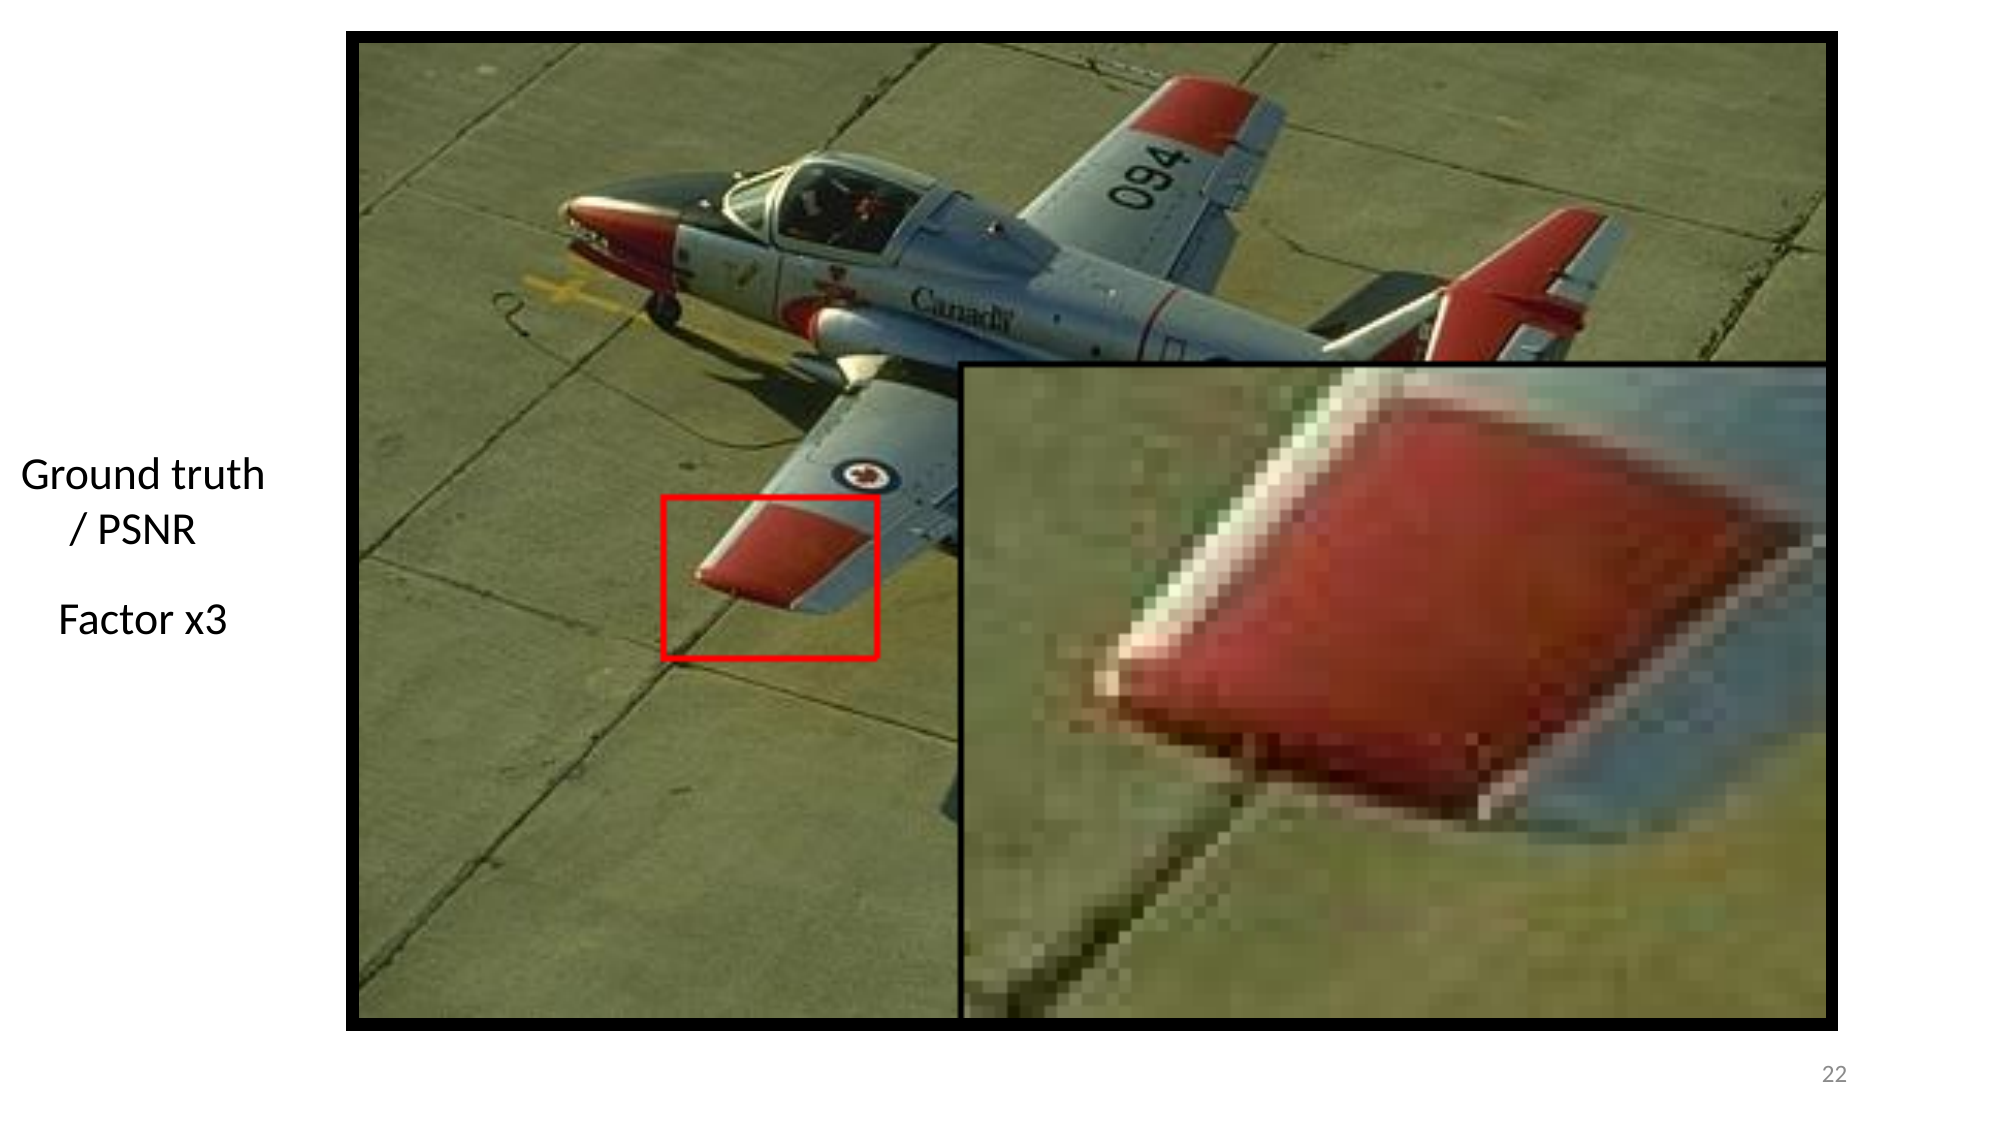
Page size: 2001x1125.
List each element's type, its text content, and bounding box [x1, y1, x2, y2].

slide_number 22 [1412, 1042, 1863, 1103]
picture [358, 43, 1826, 1019]
text_box Factor x3 [43, 581, 243, 651]
text_box Ground truth / PSNR [5, 381, 281, 562]
